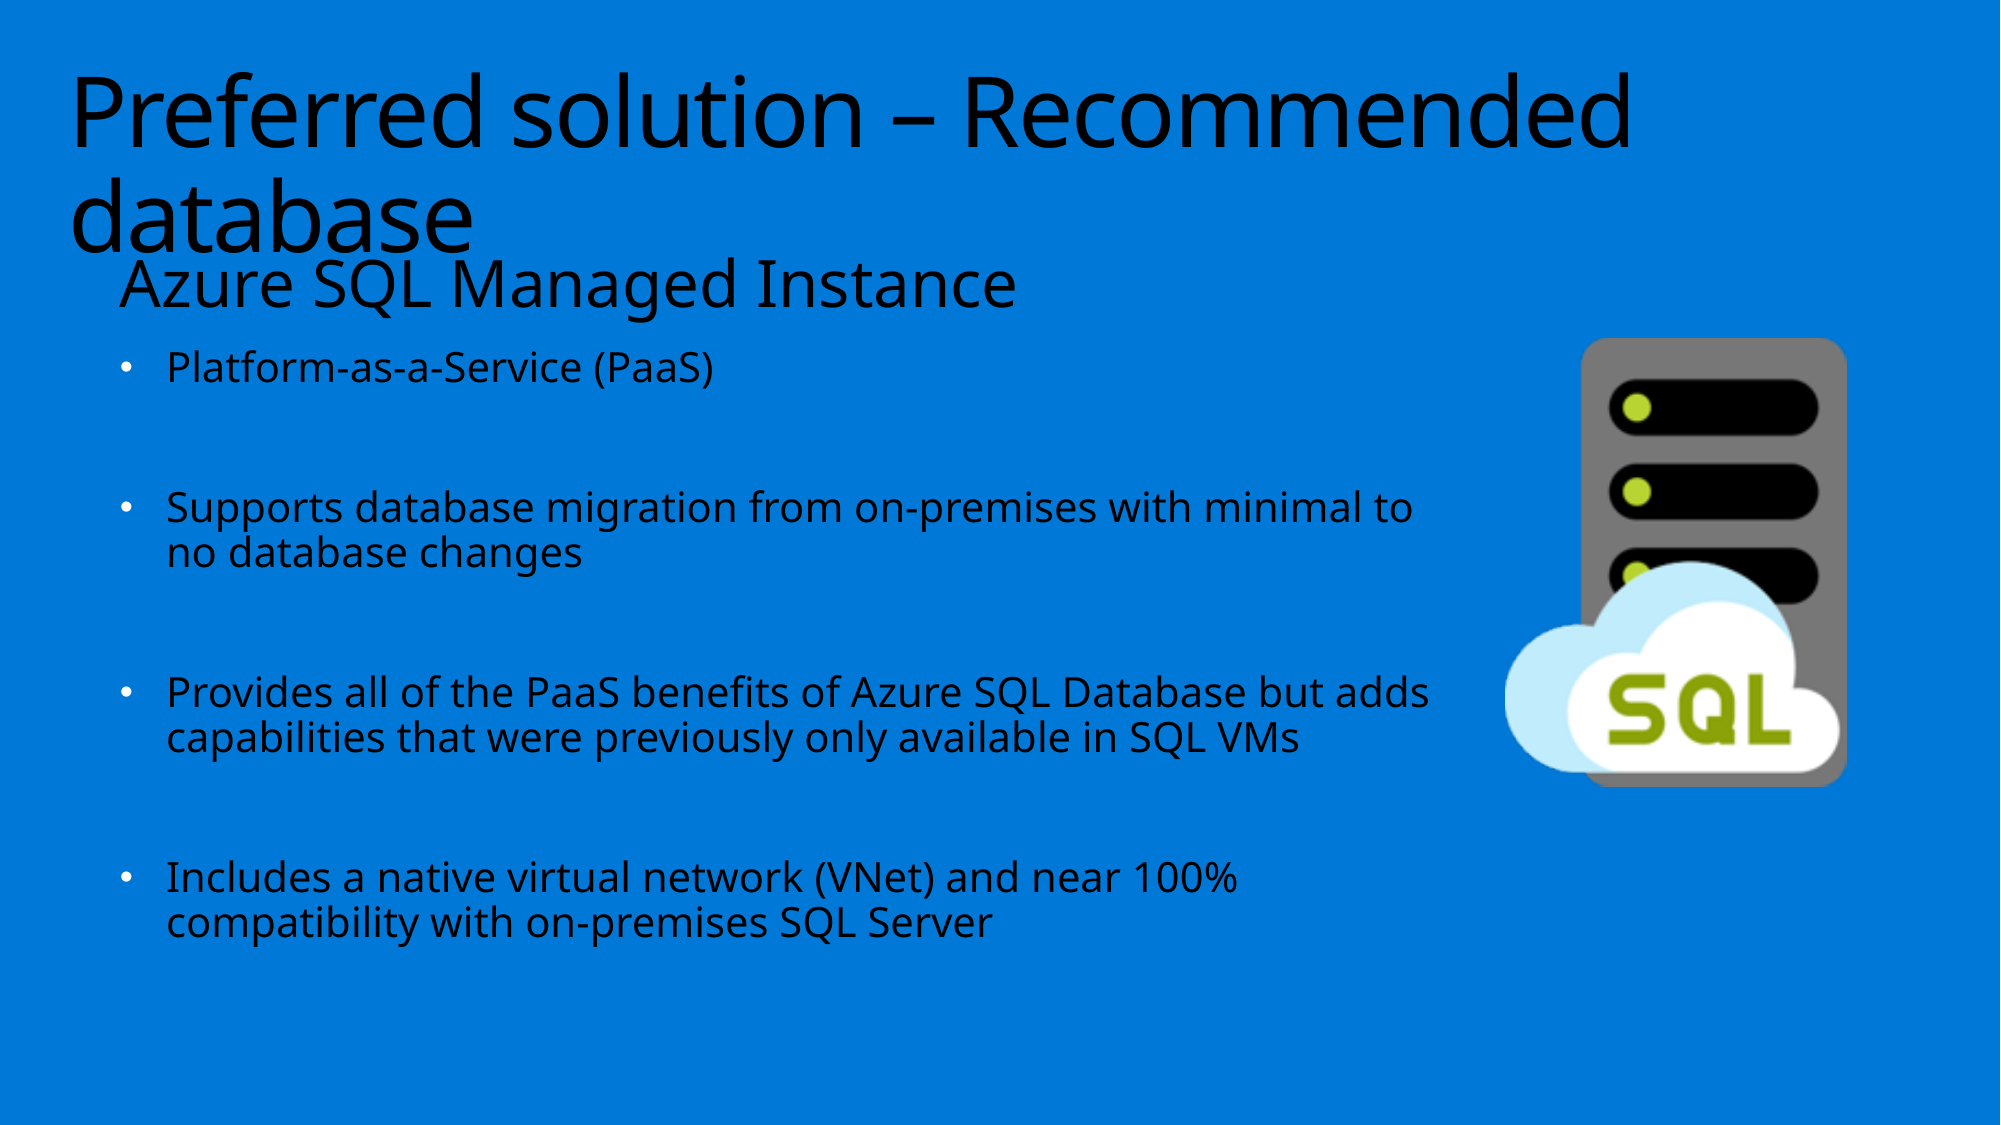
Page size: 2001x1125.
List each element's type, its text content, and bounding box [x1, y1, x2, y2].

list Azure SQL Managed Instance Platform-as-a-Service (PaaS) Supports database migration from on-premises with minimal to no database changes Provides all of the PaaS benefits of Azure SQL Database but adds capabilities that were previously only available in SQL VMs Includes a native virtual network (VNet) and near 100% compatibility with on-premises SQL Server [95, 235, 1479, 969]
picture [1505, 338, 1848, 787]
title Preferred solution – Recommended database [44, 47, 1957, 196]
